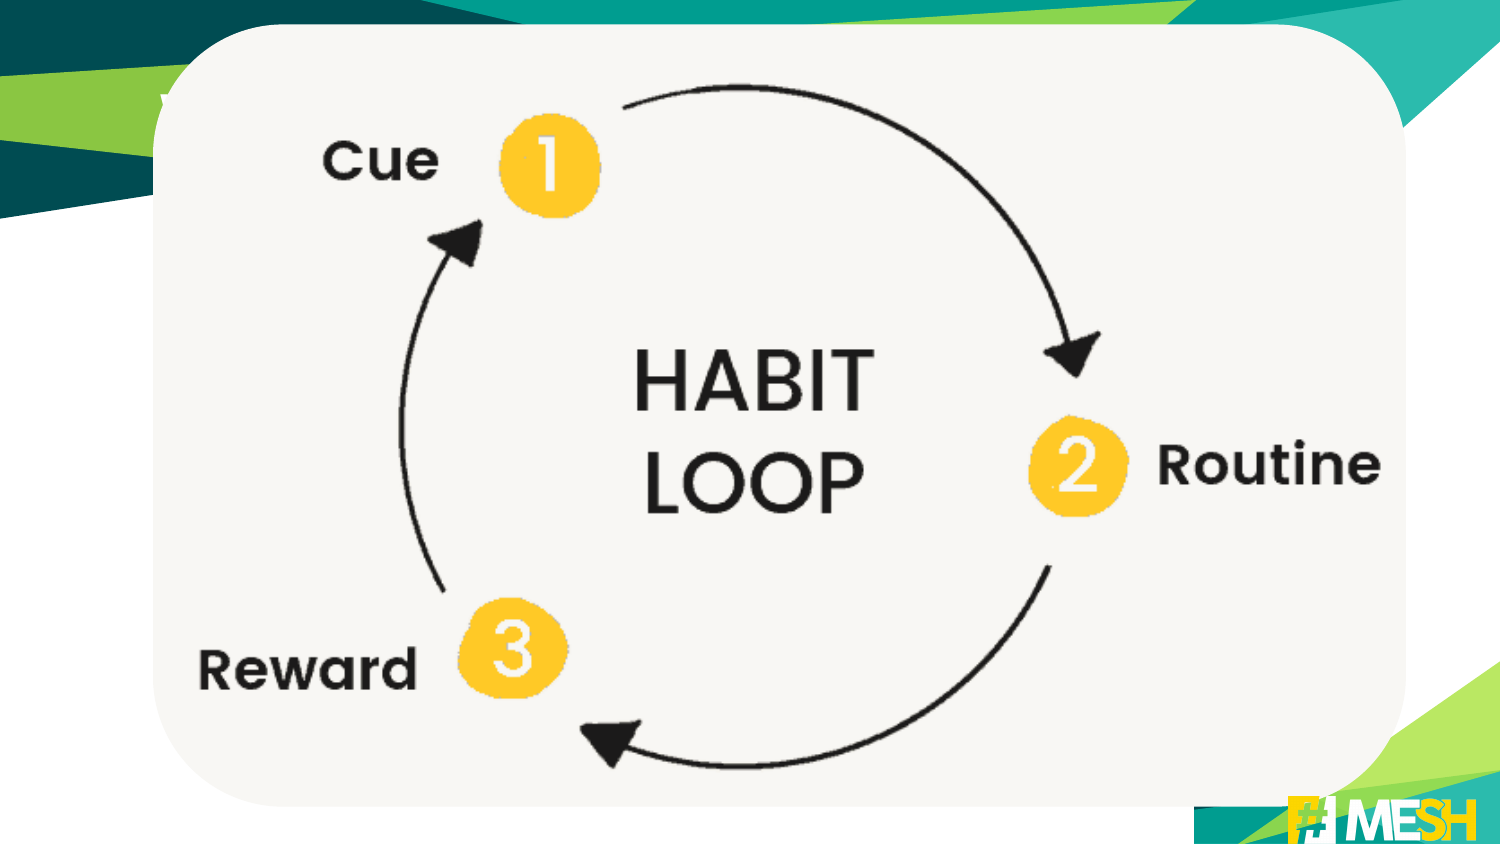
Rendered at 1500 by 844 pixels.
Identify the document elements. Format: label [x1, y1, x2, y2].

picture [152, 24, 1476, 844]
